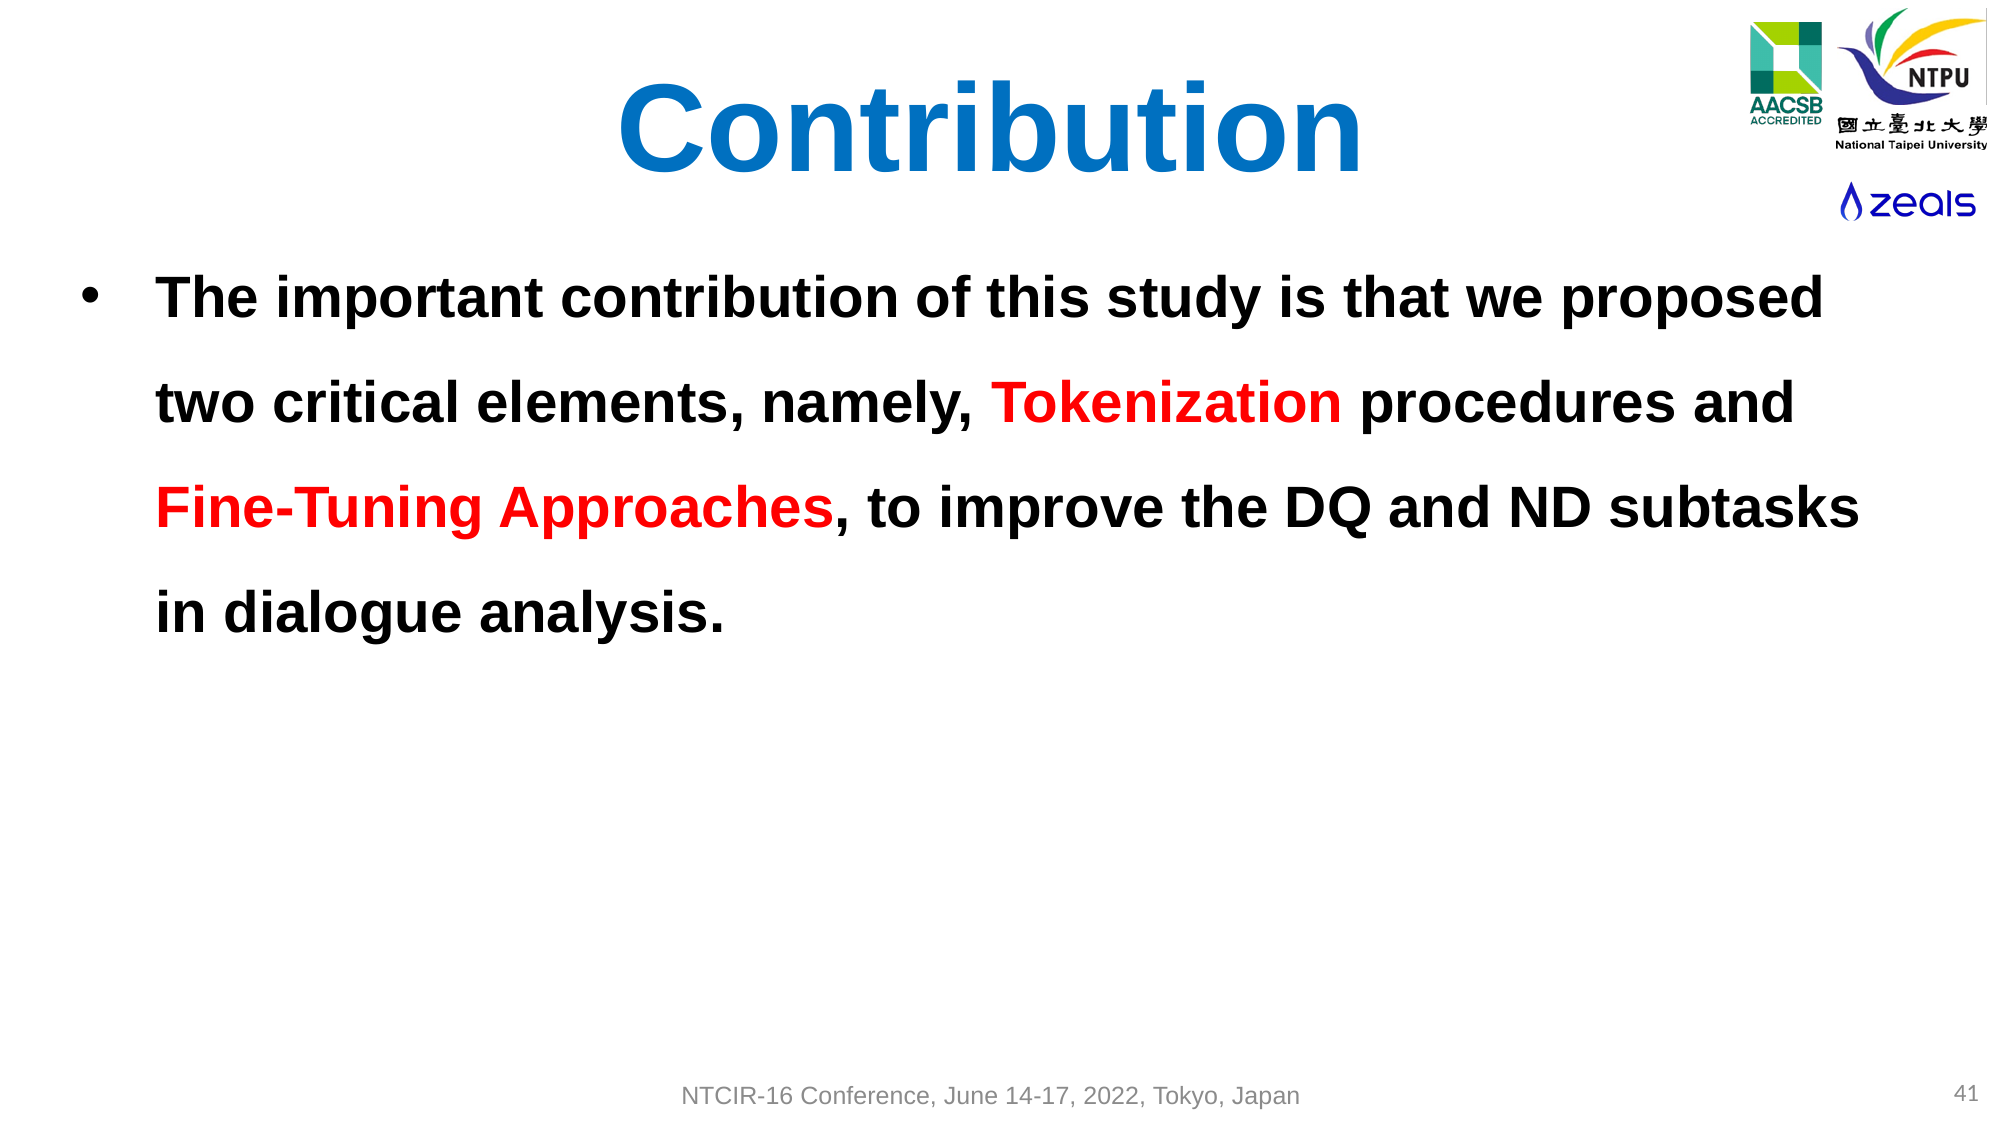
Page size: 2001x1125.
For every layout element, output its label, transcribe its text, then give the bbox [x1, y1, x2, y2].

slide_number 41 [1829, 1063, 1995, 1120]
picture [1745, 22, 1824, 127]
footer NTCIR-16 Conference, June 14-17, 2022, Tokyo, Japan [643, 1064, 1340, 1125]
text_box Contribution [597, 39, 1385, 205]
picture [1829, 165, 1987, 237]
picture [1836, 8, 1987, 150]
text_box The important contribution of this study is that we proposed two critical elements, namely, Tokenization procedures and Fine-Tuning Approaches, to improve the DQ and ND subtasks in dialogue analysis. [65, 217, 1918, 652]
